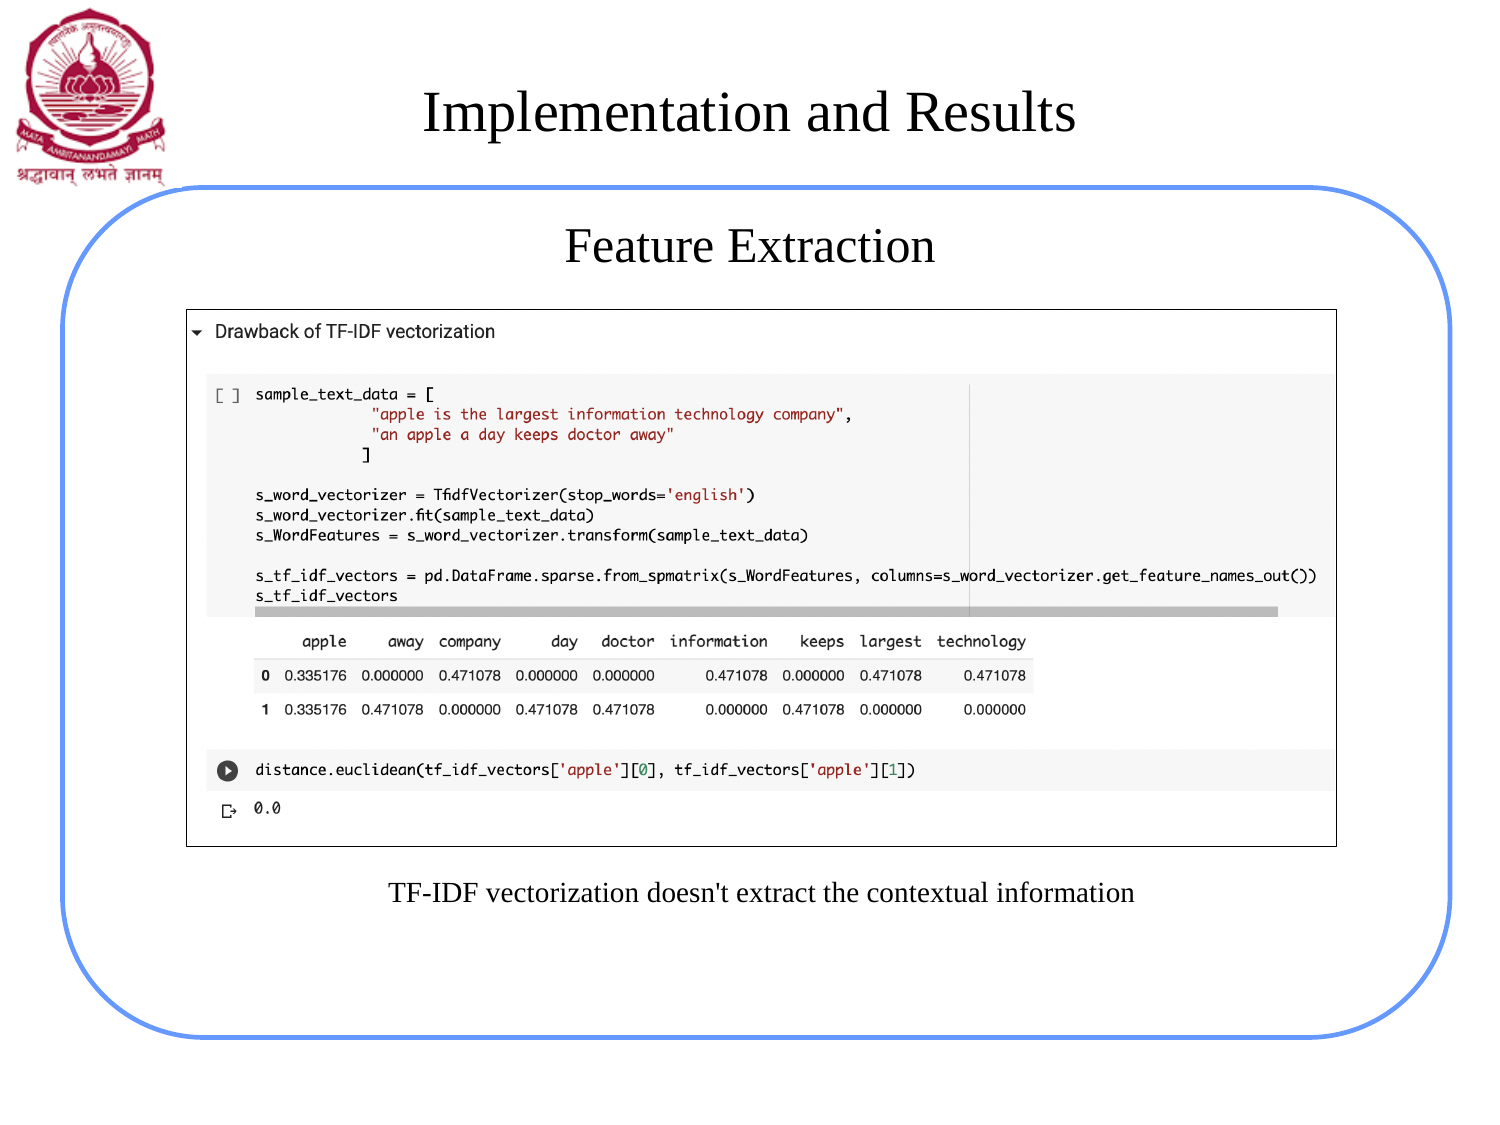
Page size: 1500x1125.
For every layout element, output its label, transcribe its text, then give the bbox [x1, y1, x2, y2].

text_box TF-IDF vectorization doesn't extract the contextual information [286, 865, 1239, 916]
picture [187, 310, 1337, 847]
title Implementation and Results [187, 40, 1314, 175]
picture [0, 6, 182, 188]
text_box Feature Extraction [462, 205, 1038, 281]
